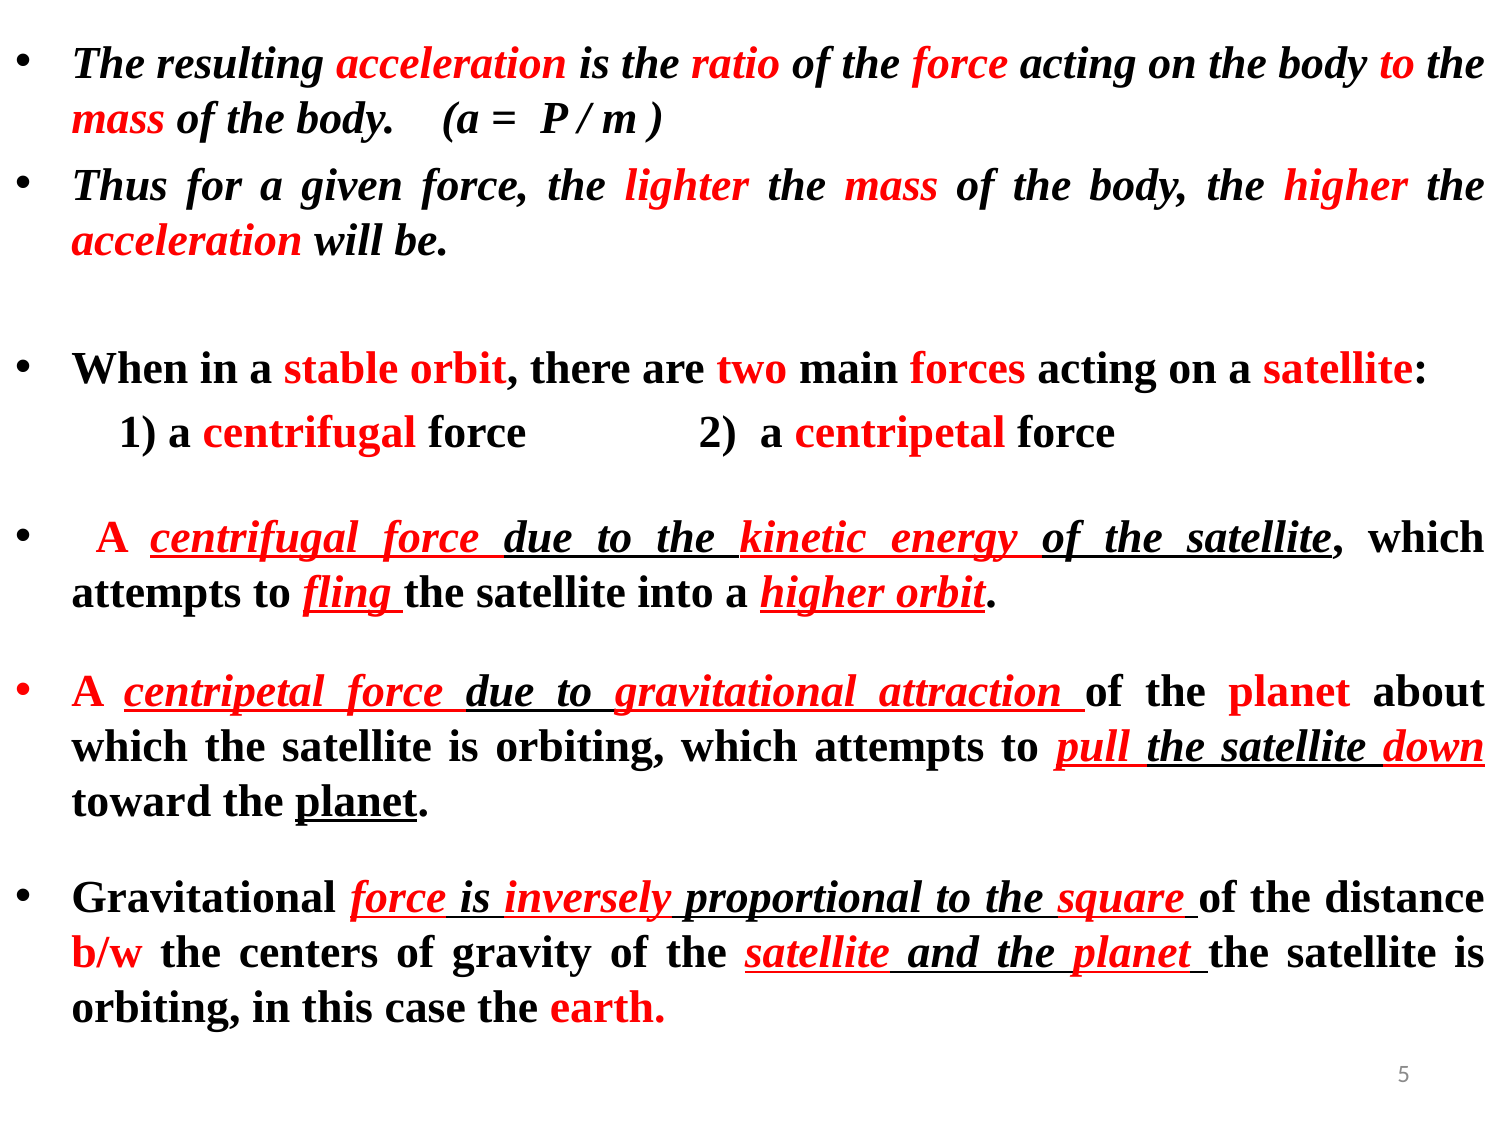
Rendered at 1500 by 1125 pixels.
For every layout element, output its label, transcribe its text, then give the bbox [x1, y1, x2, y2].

list The resulting acceleration is the ratio of the force acting on the body to the mass of the body. (a = P / m ) Thus for a given force, the lighter the mass of the body, the higher the acceleration will be. When in a stable orbit, there are two main forces acting on a satellite: 1) a centrifugal force 2) a centripetal force A centrifugal force due to the kinetic energy of the satellite, which attempts to fling the satellite into a higher orbit. A centripetal force due to gravitational attraction of the planet about which the satellite is orbiting, which attempts to pull the satellite down toward the planet. Gravitational force is inversely proportional to the square of the distance b/w the centers of gravity of the satellite and the planet the satellite is orbiting, in this case the earth. [0, 24, 1500, 1125]
slide_number 5 [1074, 1042, 1425, 1103]
